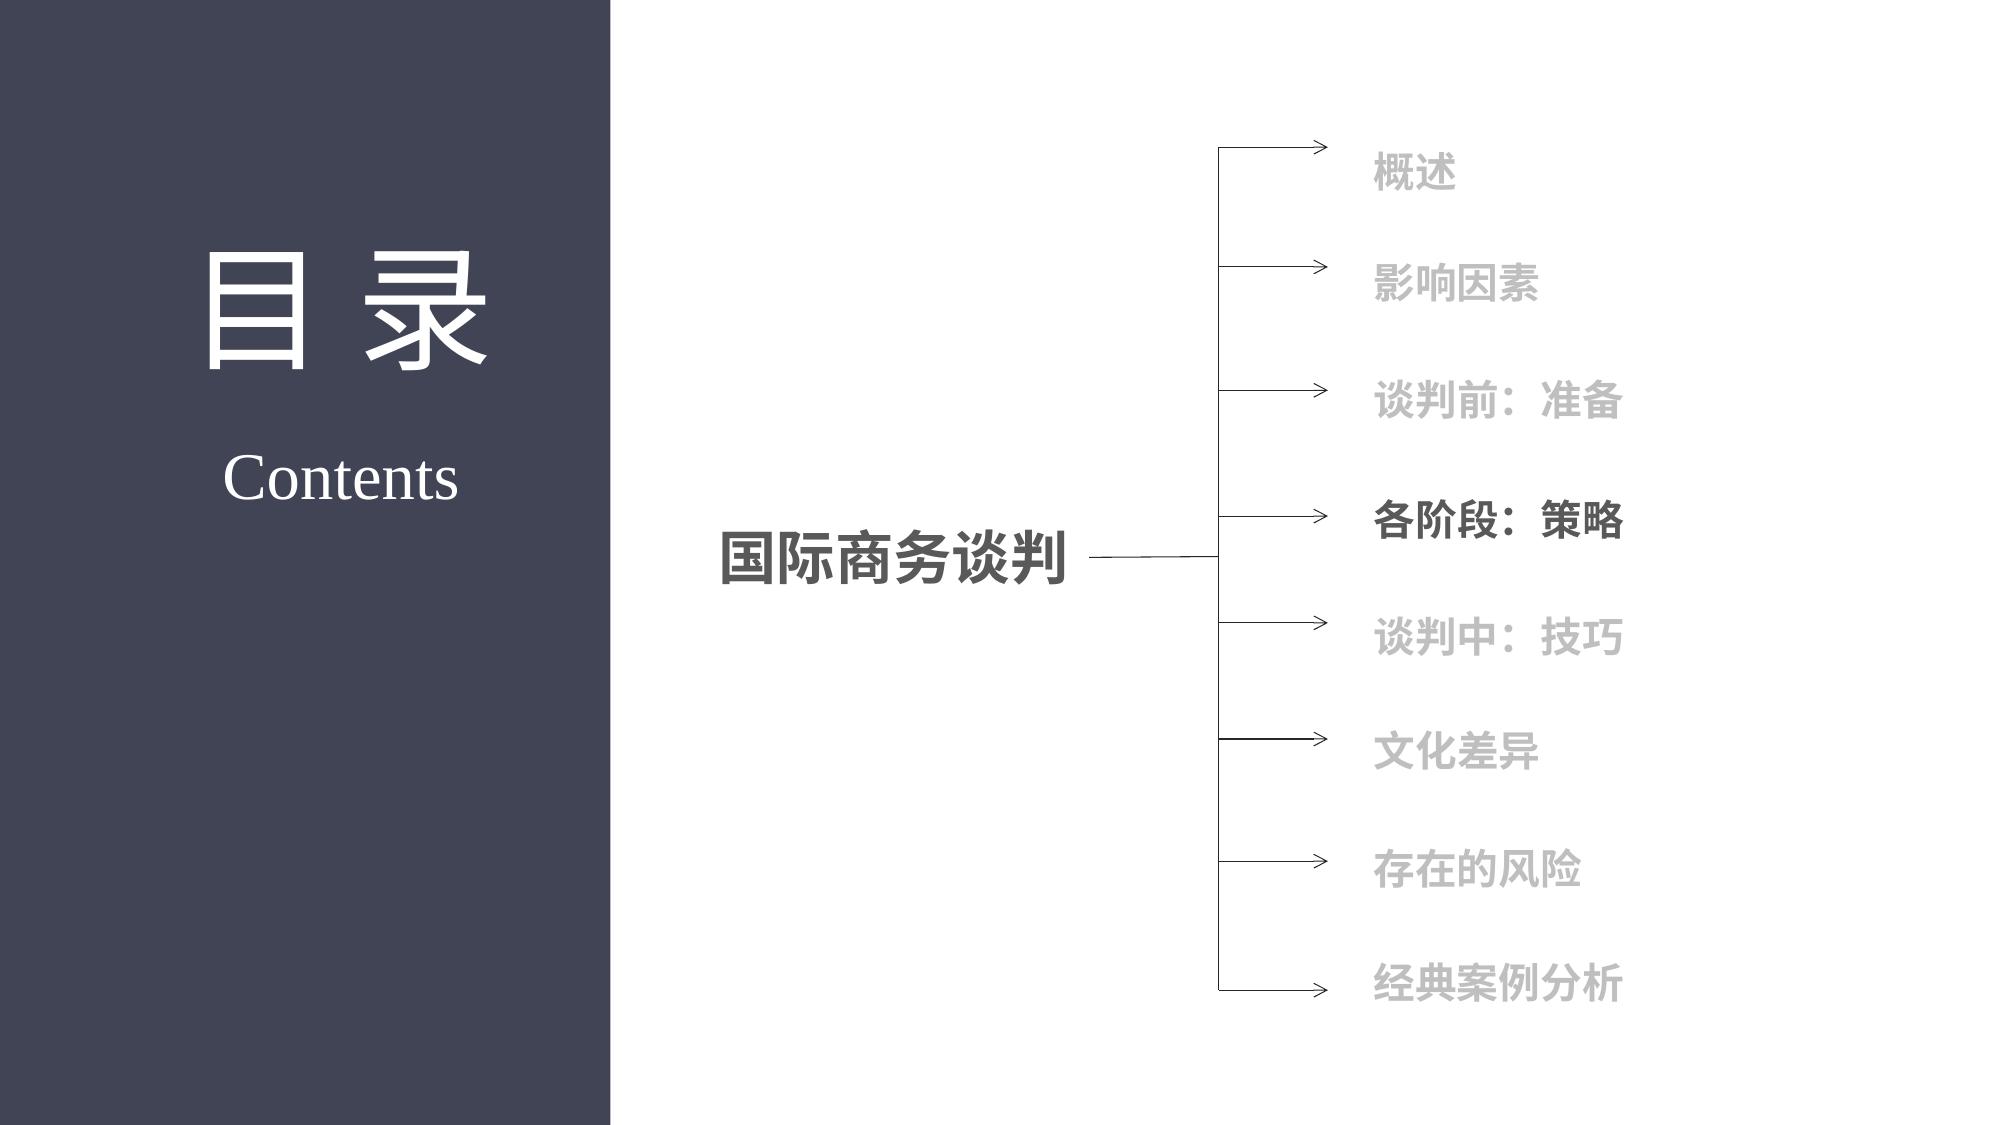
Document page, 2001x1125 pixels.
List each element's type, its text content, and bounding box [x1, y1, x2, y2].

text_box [683, 506, 1089, 608]
text_box Contents [207, 425, 475, 521]
text_box [0, 0, 611, 1125]
text_box 目 录 [173, 214, 509, 395]
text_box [1089, 147, 1328, 991]
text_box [1362, 119, 1931, 1005]
